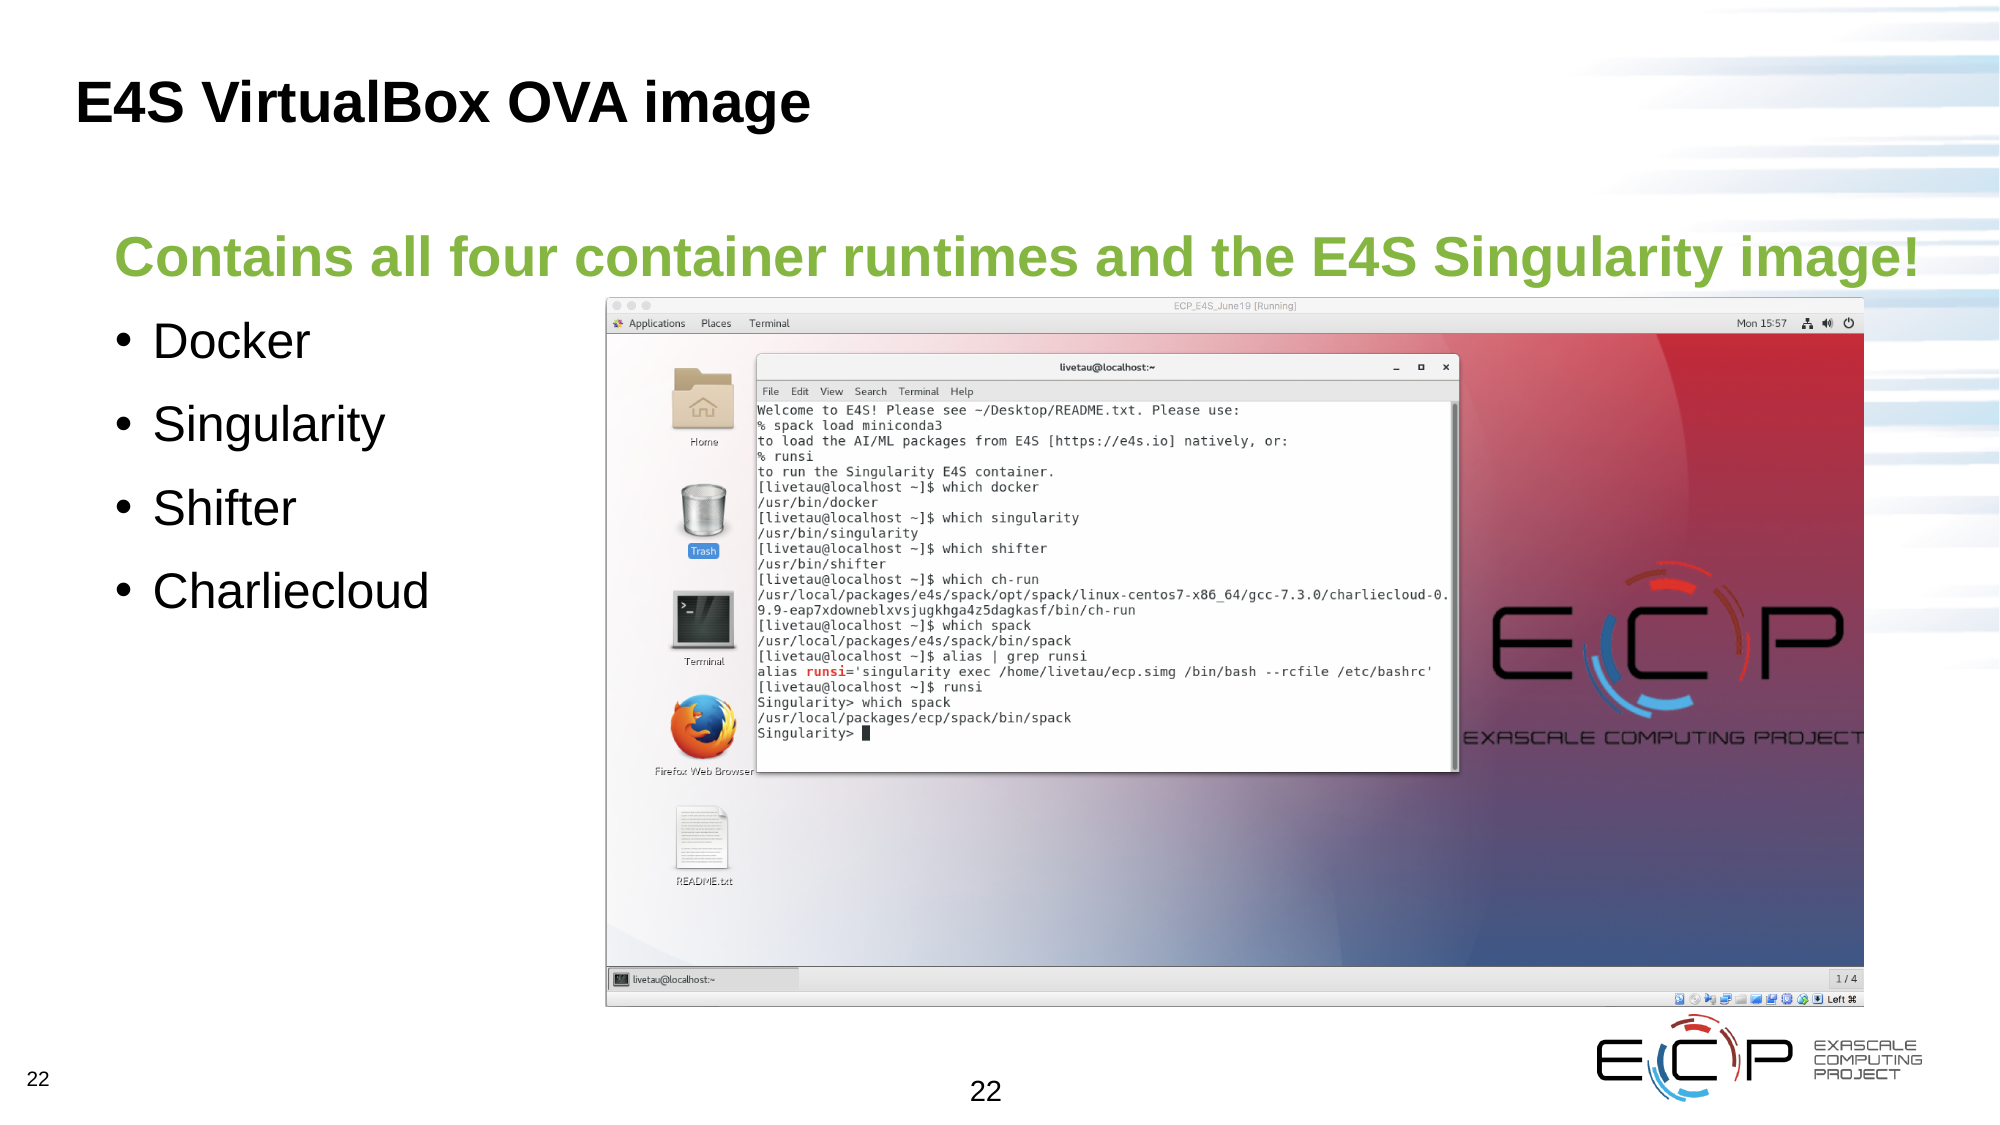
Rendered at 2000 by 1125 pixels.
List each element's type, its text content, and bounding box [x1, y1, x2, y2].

title E4S VirtualBox OVA image [59, 67, 1927, 207]
picture [605, 0, 2000, 1007]
picture [1597, 1034, 1922, 1102]
list Contains all four container runtimes and the E4S Singularity image! [99, 220, 1973, 304]
slide_number 22 [949, 1061, 1050, 1092]
list Docker Singularity Shifter Charliecloud [99, 307, 1932, 1034]
